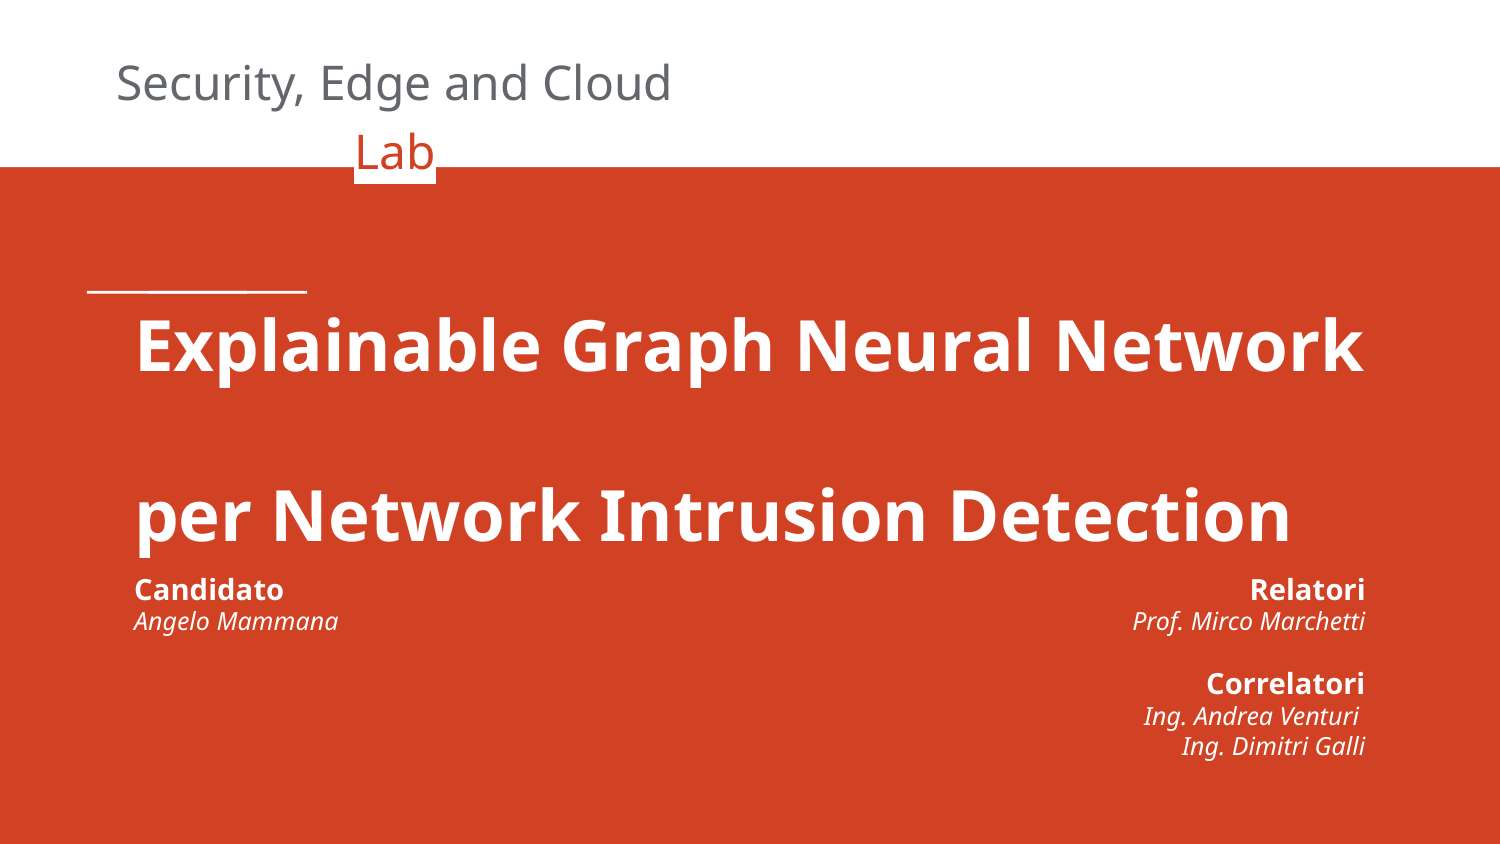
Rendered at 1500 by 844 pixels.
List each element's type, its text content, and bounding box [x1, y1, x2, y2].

subtitle Candidato Angelo Mammana [119, 555, 523, 660]
subtitle Relatori Prof. Mirco Marchetti Correlatori Ing. Andrea Venturi Ing. Dimitri Galli [1006, 555, 1381, 784]
text_box Security, Edge and Cloud Lab [56, 26, 734, 195]
title Explainable Graph Neural Network per Network Intrusion Detection [119, 285, 1396, 559]
